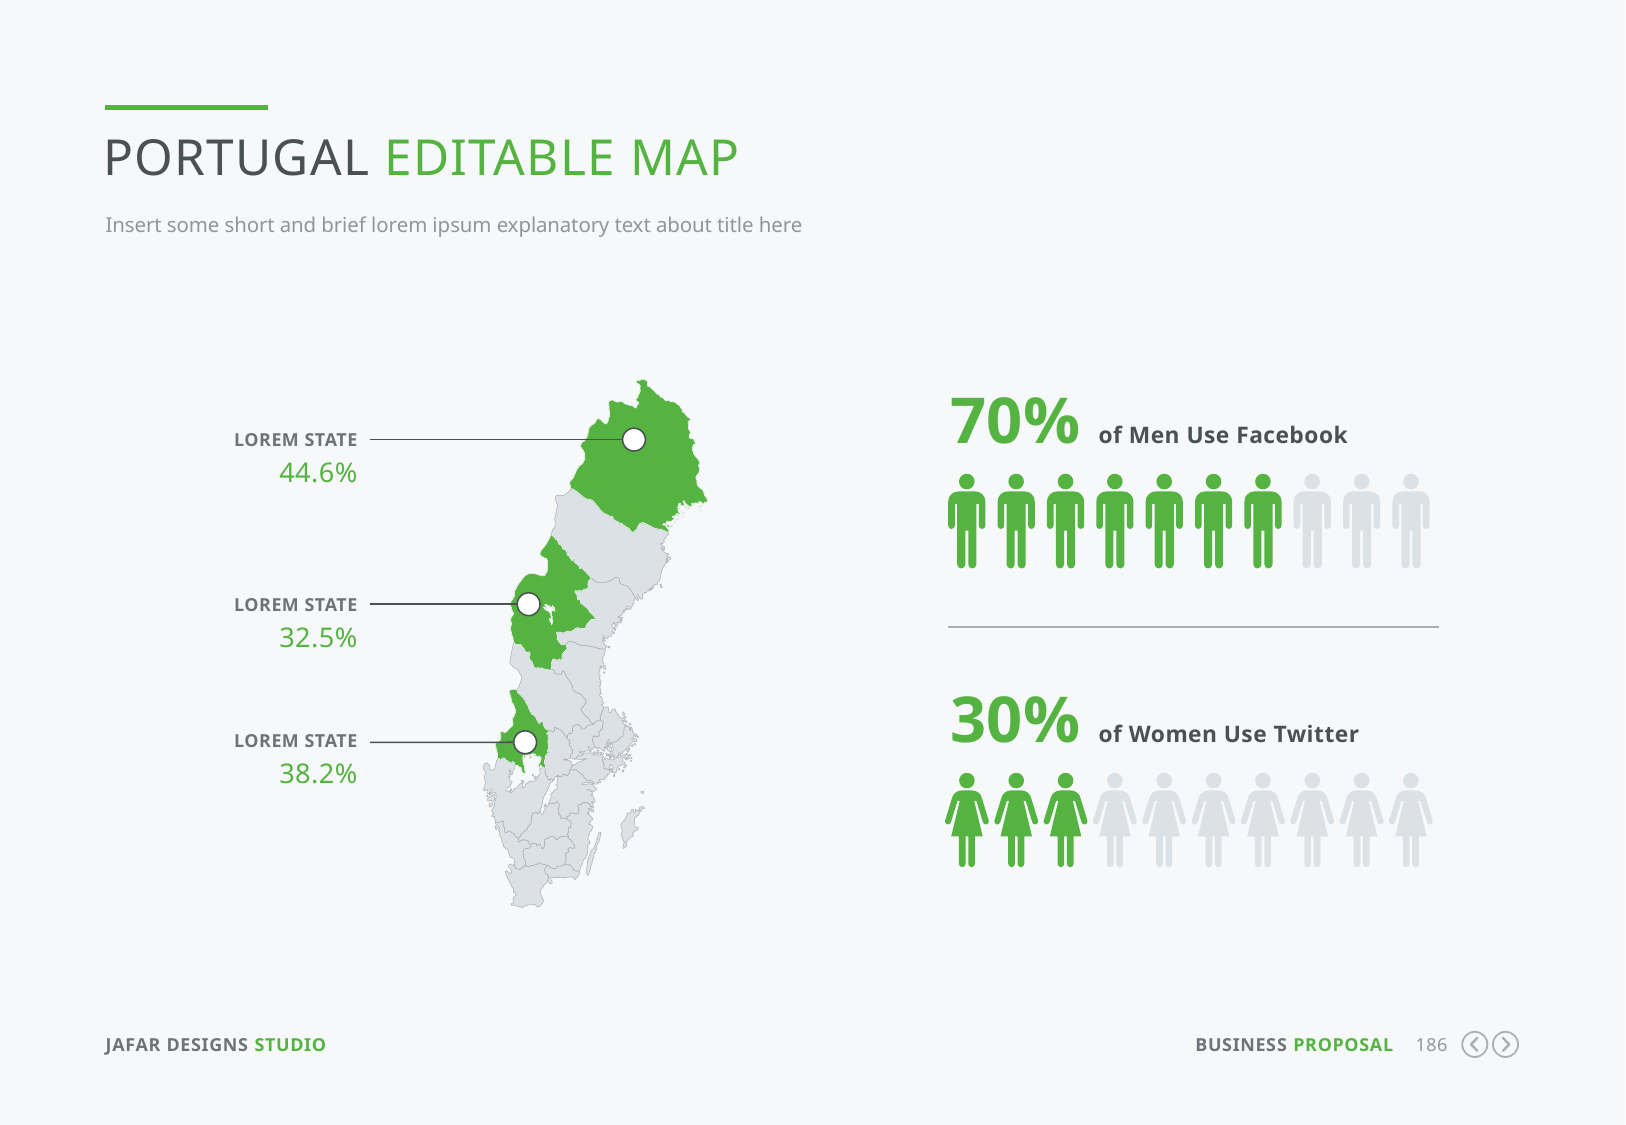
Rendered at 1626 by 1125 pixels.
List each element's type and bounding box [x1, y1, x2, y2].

list [103, 125, 1518, 188]
text_box [198, 729, 358, 790]
text_box [945, 772, 1434, 868]
text_box [198, 593, 358, 654]
text_box [198, 428, 358, 488]
text_box [949, 380, 1439, 457]
list [105, 209, 1519, 241]
text_box [949, 678, 1439, 755]
text_box [948, 473, 1430, 569]
text_box [370, 379, 708, 908]
